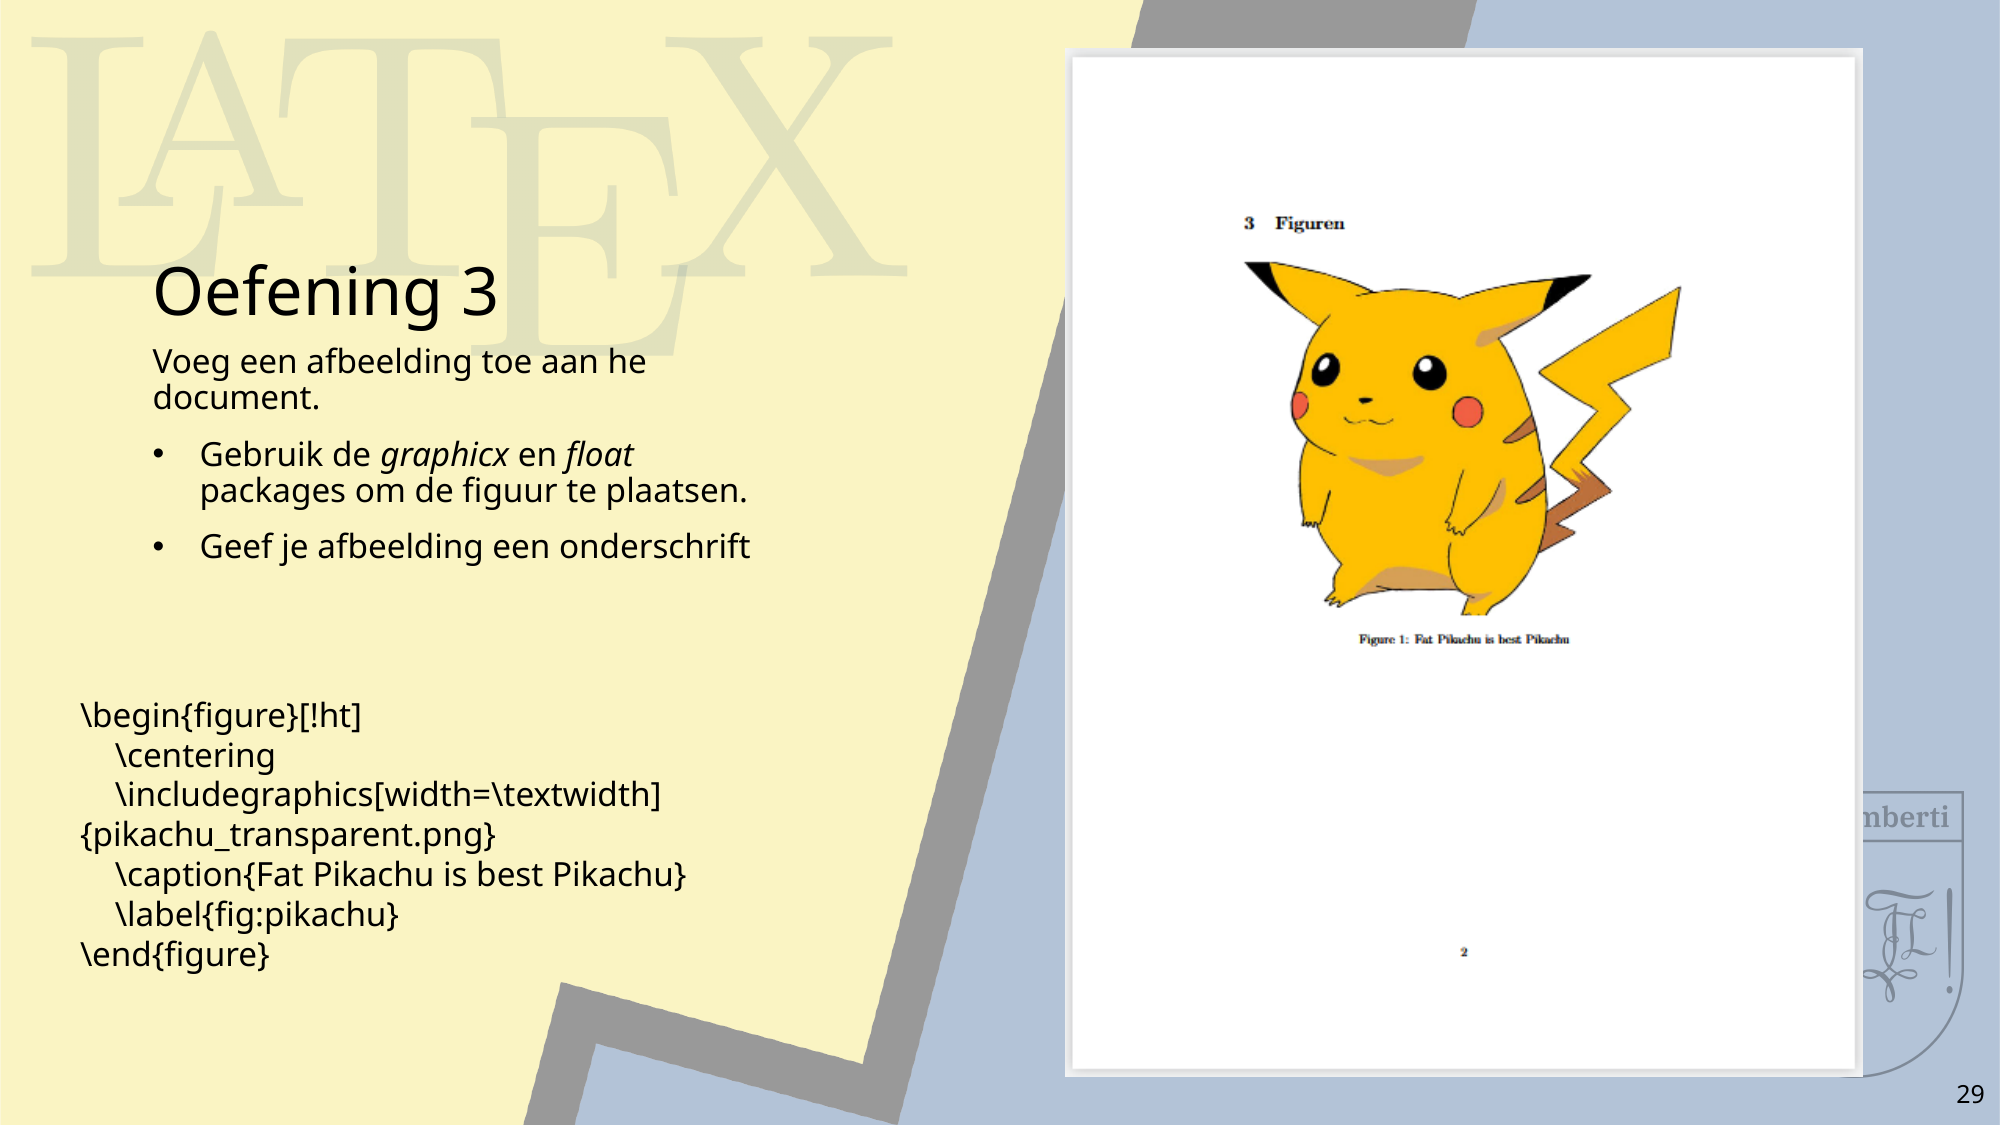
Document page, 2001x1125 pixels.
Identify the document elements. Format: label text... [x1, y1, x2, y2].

list Voeg een afbeelding toe aan he document. Gebruik de graphicx en float packages om de figuur te plaatsen. Geef je afbeelding een onderschrift [137, 337, 783, 686]
picture [0, 0, 2000, 1125]
slide_number 29 [1550, 1065, 2000, 1125]
title Oefening 3 [137, 75, 783, 337]
text_box \begin{figure}[!ht] \centering \includegraphics[width=\textwidth]{pikachu_transparent.png} \caption{Fat Pikachu is best Pikachu} \label{fig:pikachu} \end{figure} [65, 686, 1000, 981]
